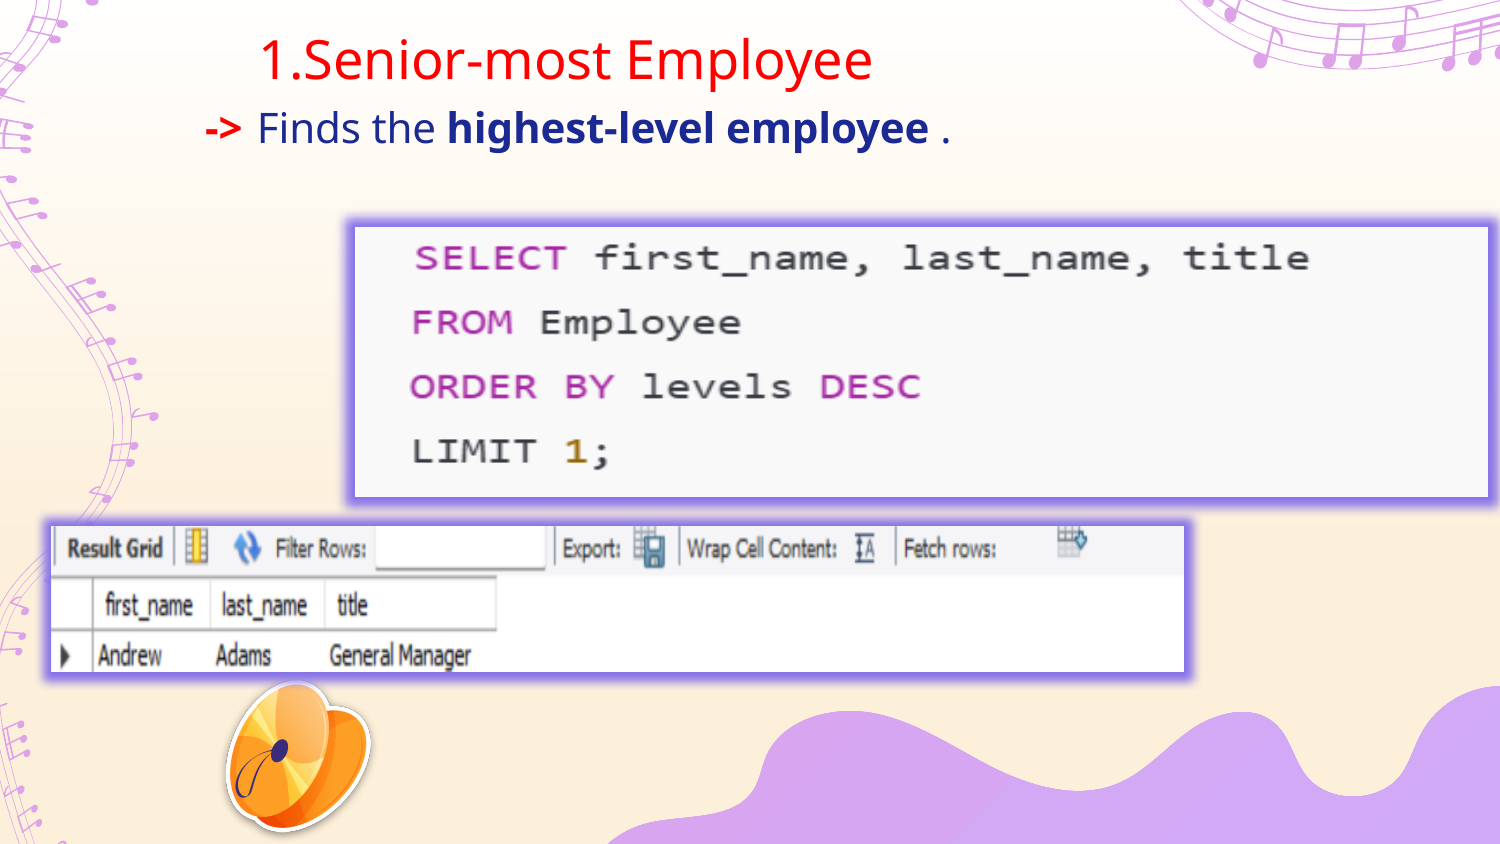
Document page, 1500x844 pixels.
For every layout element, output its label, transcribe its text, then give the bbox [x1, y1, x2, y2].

title 1.Senior-most Employee -> Finds the highest-level employee . [0, 10, 1429, 228]
picture [224, 687, 375, 838]
picture [355, 227, 1488, 497]
picture [50, 526, 1184, 672]
